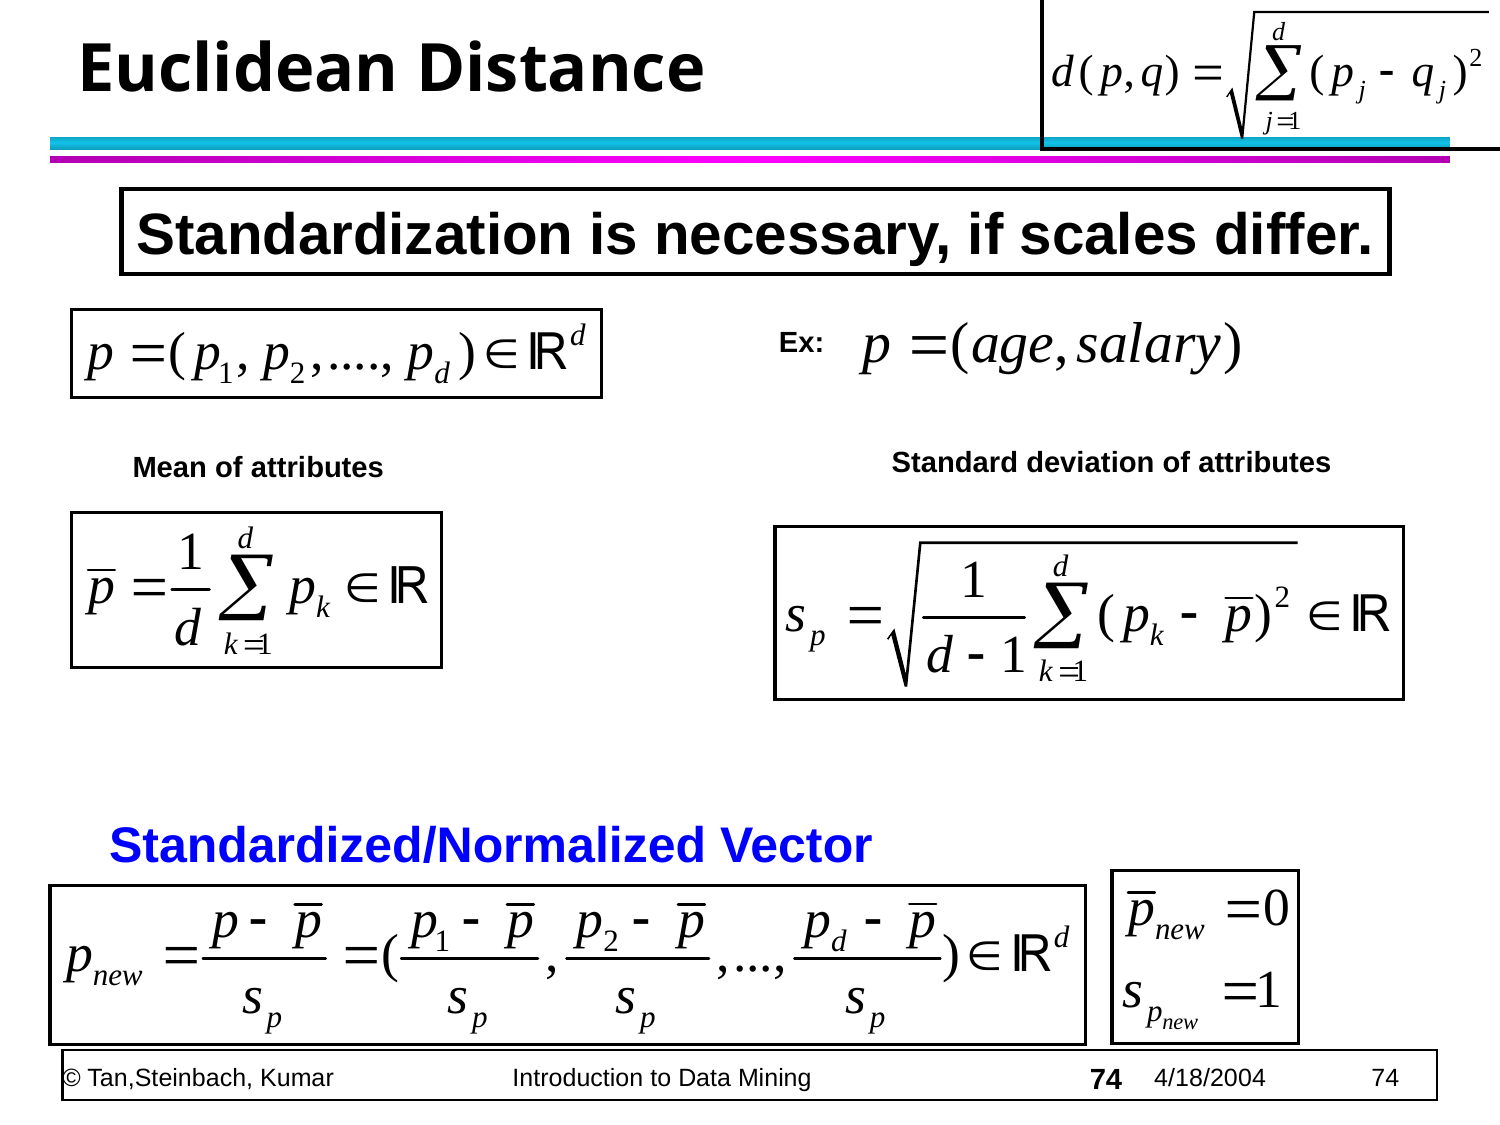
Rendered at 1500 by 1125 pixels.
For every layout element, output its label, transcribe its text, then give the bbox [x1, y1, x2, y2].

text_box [45, 440, 472, 667]
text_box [72, 311, 601, 397]
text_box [1044, 0, 1500, 148]
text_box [753, 436, 1471, 699]
text_box Standardization is necessary, if scales differ. [121, 189, 1390, 274]
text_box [754, 309, 1252, 388]
slide_number 74 [1074, 1052, 1425, 1103]
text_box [48, 804, 1297, 1044]
title Euclidean Distance [61, 24, 1038, 113]
